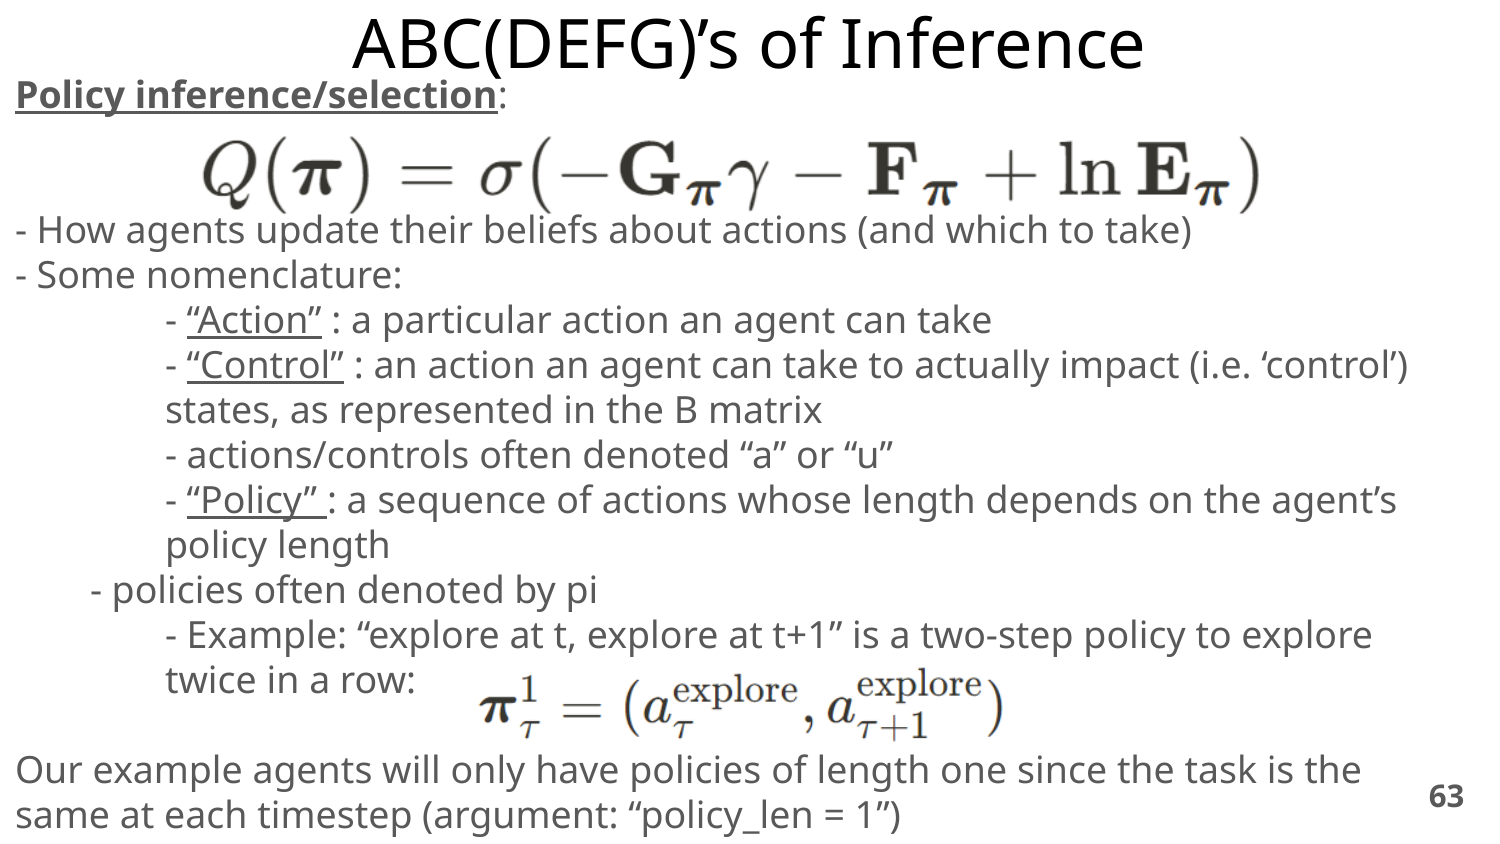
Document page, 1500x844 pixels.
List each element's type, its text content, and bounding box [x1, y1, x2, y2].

picture [200, 130, 1263, 220]
text_box Policy inference/selection: - How agents update their beliefs about actions (and which to take) - Some nomenclature: - “Action” : a particular action an agent can take - “Control” : an action an agent can take to actually impact (i.e. ‘control’) states, as represented in the B matrix - actions/controls often denoted “a” or “u” - “Policy” : a sequence of actions whose length depends on the agent’s policy length - policies often denoted by pi - Example: “explore at t, explore at t+1” is a two-step policy to explore twice in a row: Our example agents will only have policies of length one since the task is the same at each timestep (argument: “policy_len = 1”) [0, 55, 1463, 844]
slide_number ‹#› [1389, 764, 1480, 830]
title ABC(DEFG)’s of Inference [26, 0, 1474, 97]
picture [473, 662, 1005, 744]
